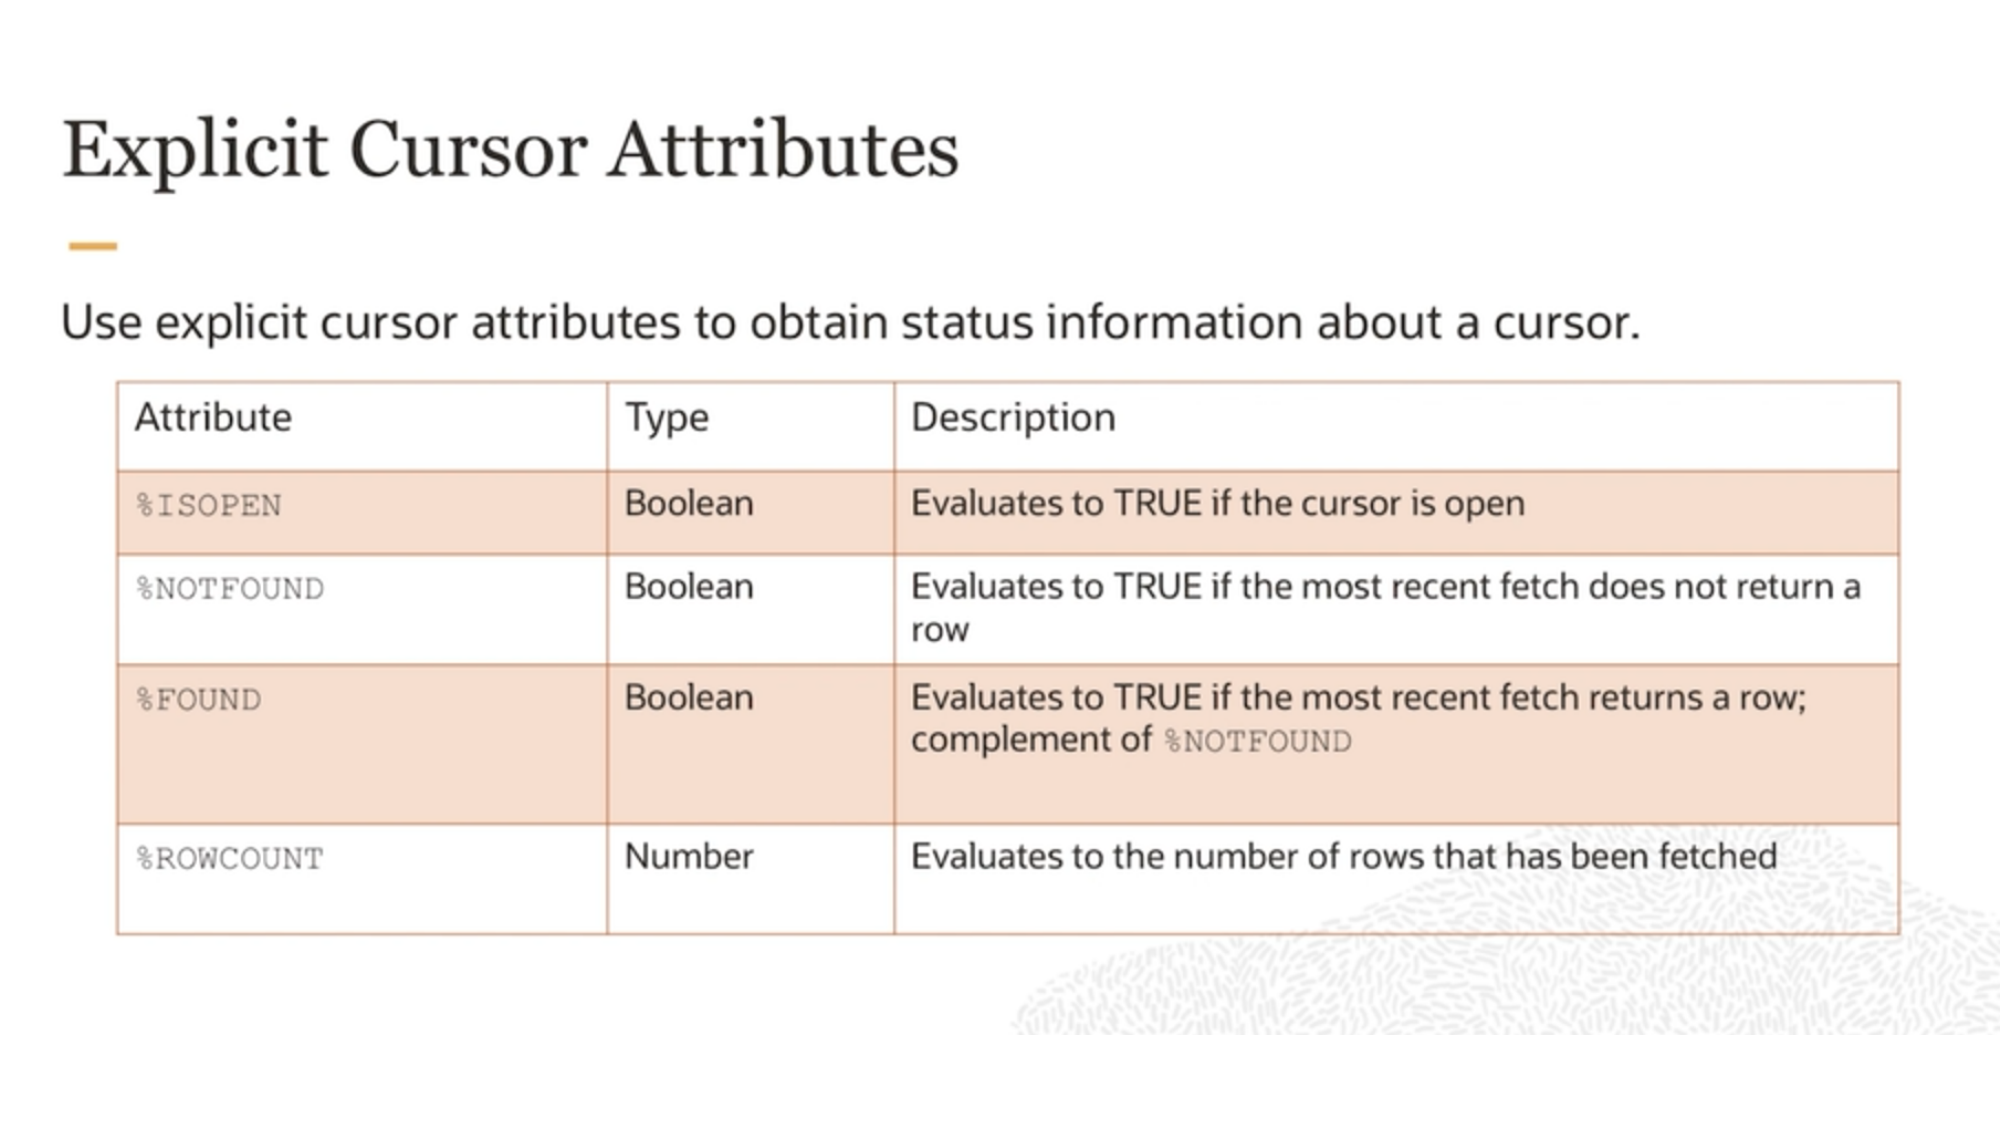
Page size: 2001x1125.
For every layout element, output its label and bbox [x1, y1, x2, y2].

picture [0, 90, 2000, 1035]
